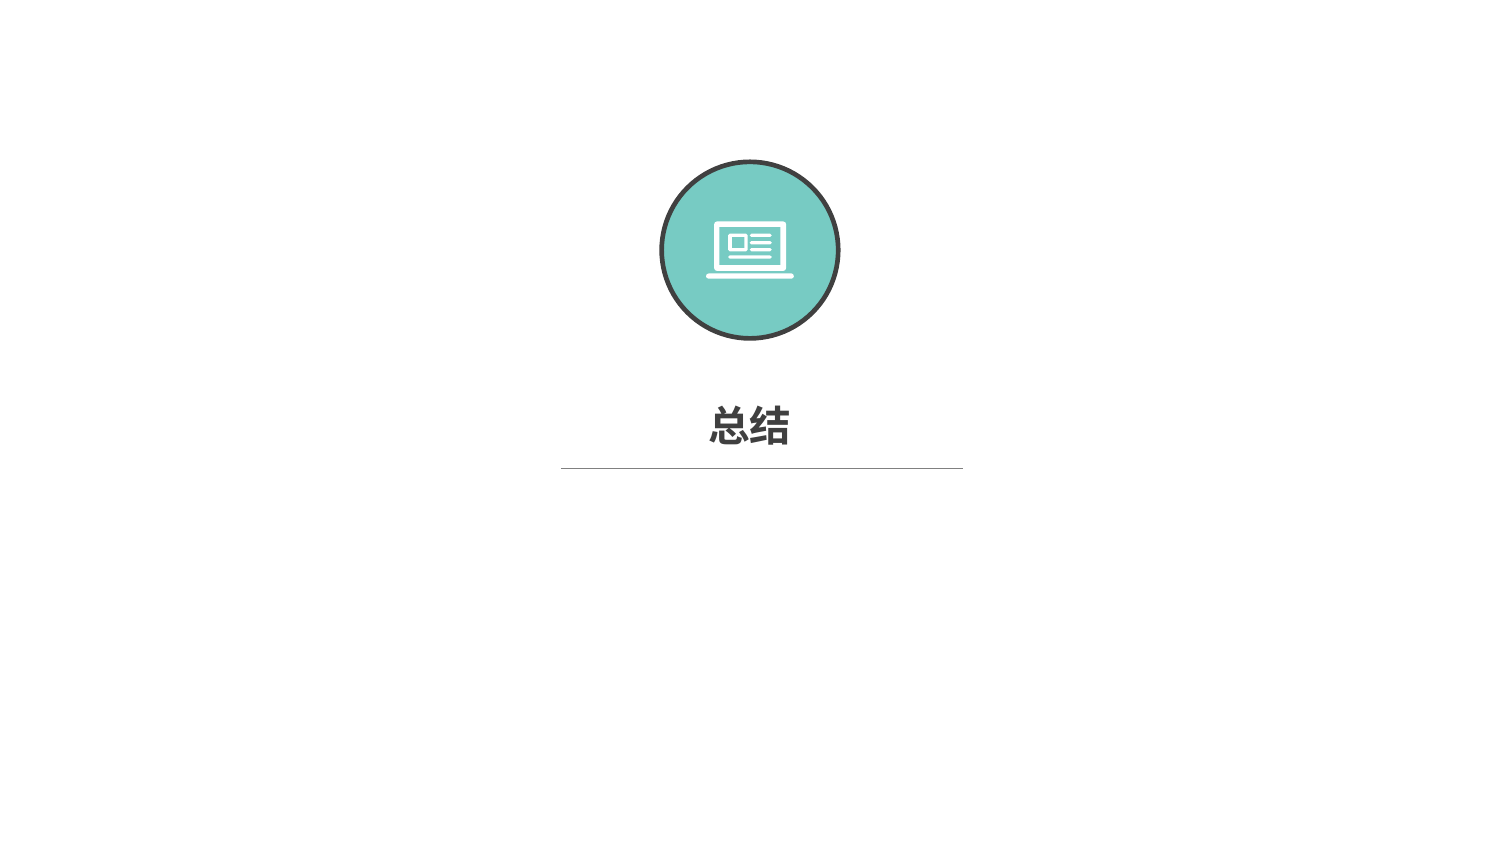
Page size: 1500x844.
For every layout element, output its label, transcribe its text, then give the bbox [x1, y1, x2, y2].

text_box 总结 [693, 391, 807, 457]
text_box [661, 161, 839, 339]
